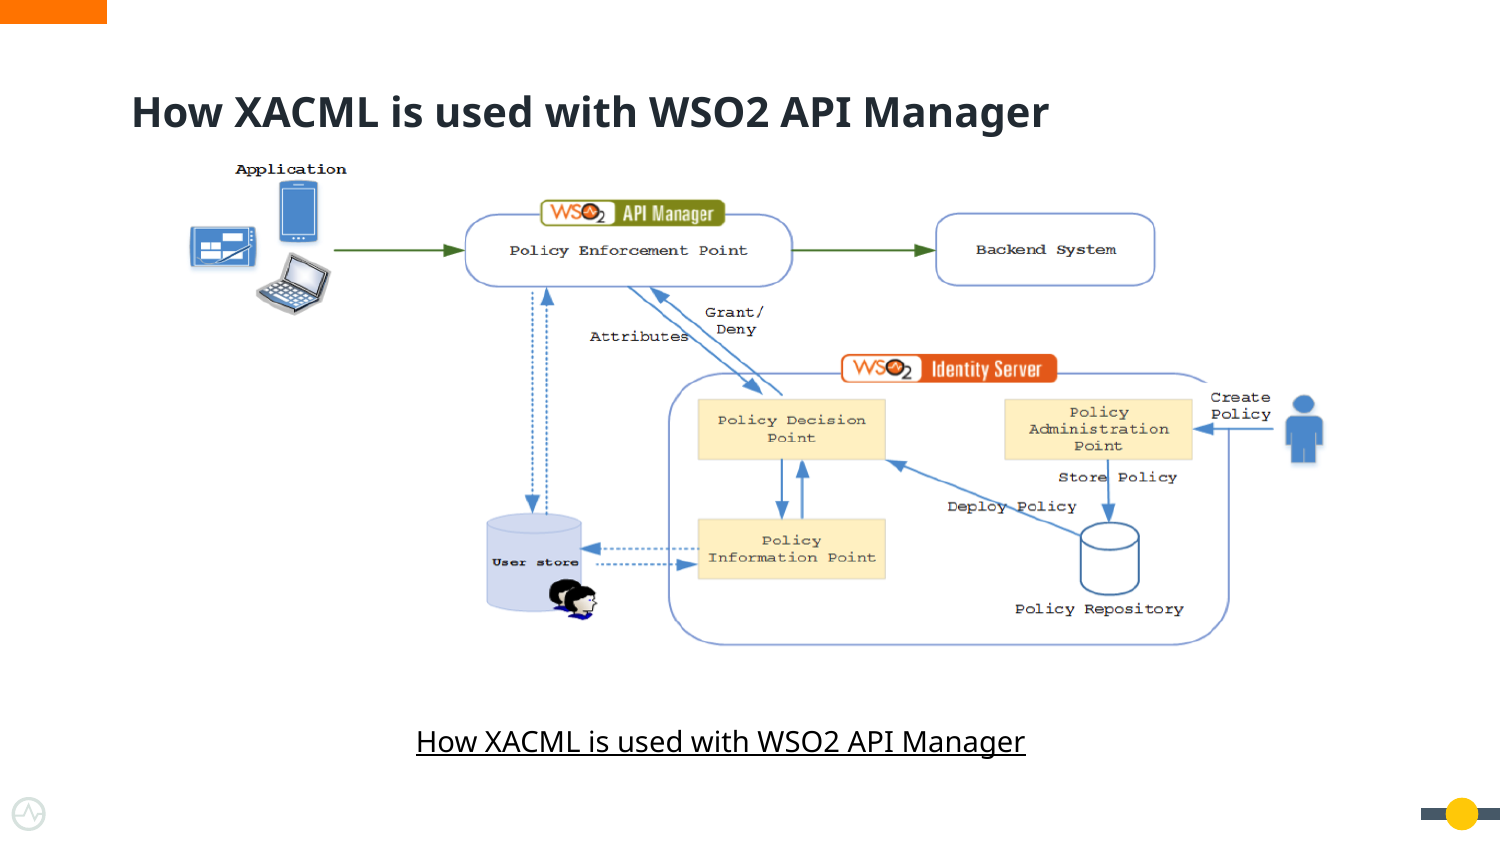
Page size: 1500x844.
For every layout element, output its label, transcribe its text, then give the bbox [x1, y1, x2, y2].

title How XACML is used with WSO2 API Manager [115, 74, 1393, 147]
text_box How XACML is used with WSO2 API Manager [400, 710, 1100, 788]
picture [132, 122, 1369, 701]
